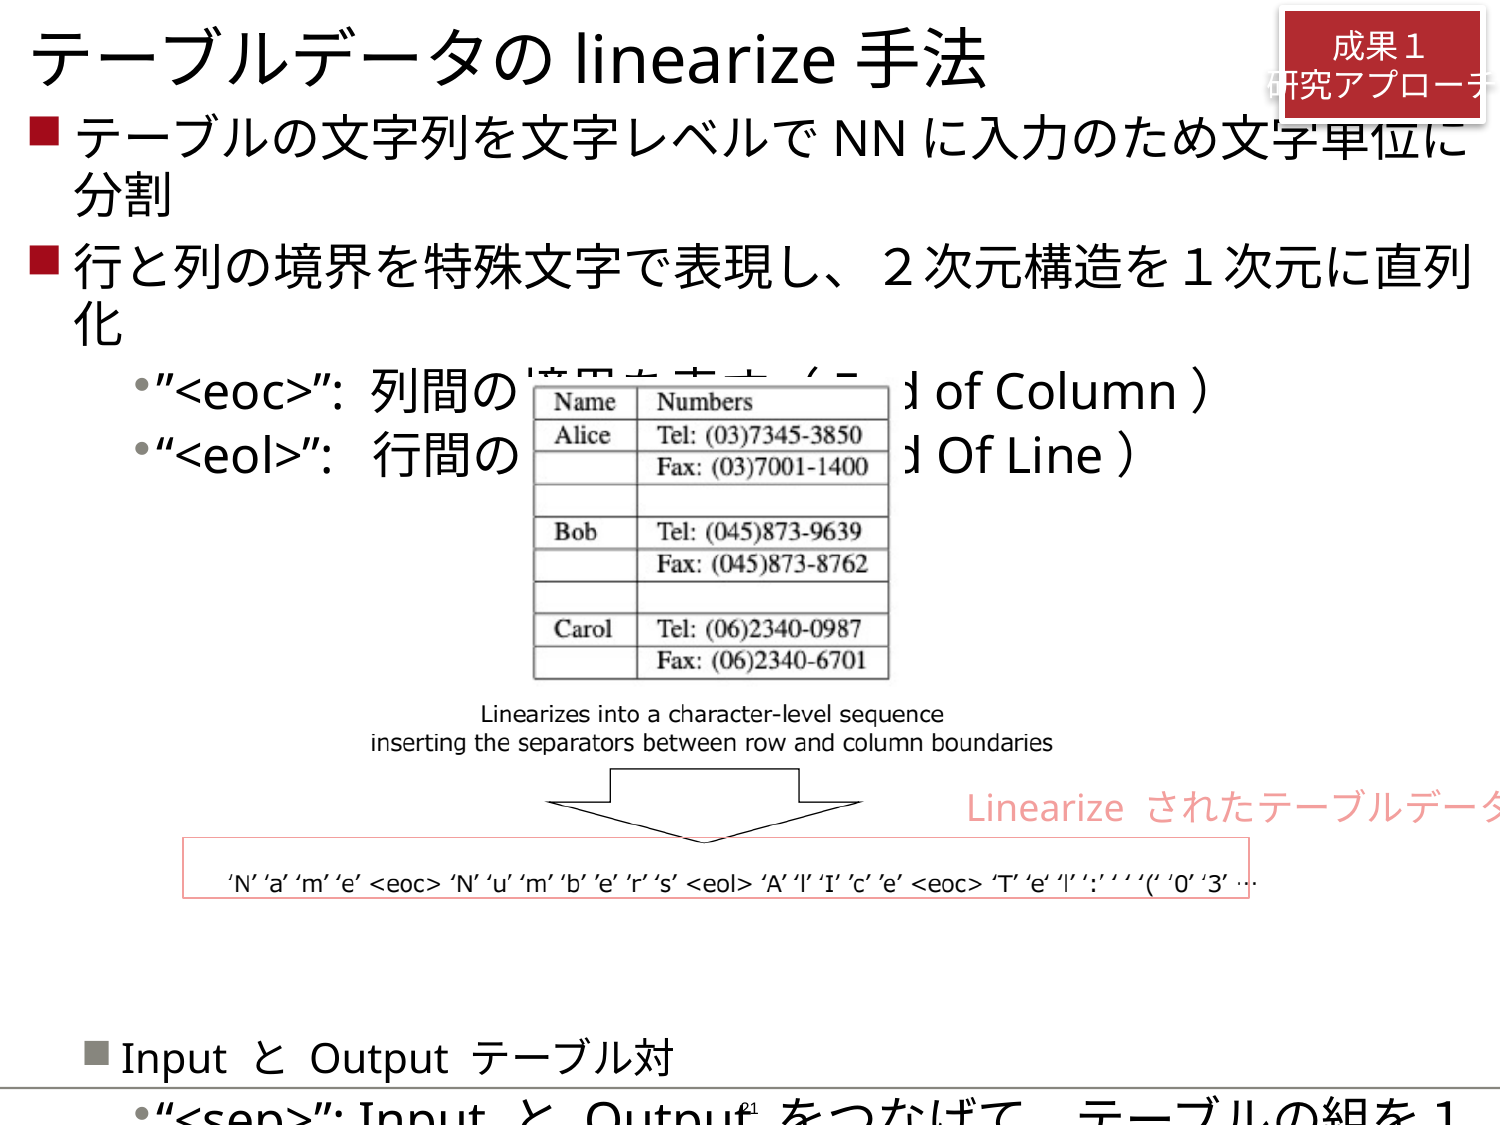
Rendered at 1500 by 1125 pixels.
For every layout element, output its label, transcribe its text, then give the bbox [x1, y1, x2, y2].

slide_number 20 [705, 1091, 794, 1125]
text_box テーブルの文字列を文字レベルでNNに入力のため文字単位に分割 行と列の境界を特殊文字で表現し、２次元構造を１次元に直列化 ”<eoc>”: 列間の境界を表す（End of Column） “<eol>”: 行間の境界を表す（End Of Line） Input と Output テーブル対 “<sep>”: Input と Output をつなげて、テーブルの組を１次元に表現 [25, 110, 1481, 1071]
text_box [182, 837, 207, 898]
picture [212, 377, 1290, 913]
text_box 成果１ 研究アプローチ [1279, 5, 1486, 124]
text_box Linearize されたテーブルデータ [1294, 776, 1500, 837]
title テーブルデータのlinearize手法 [27, 0, 1317, 110]
